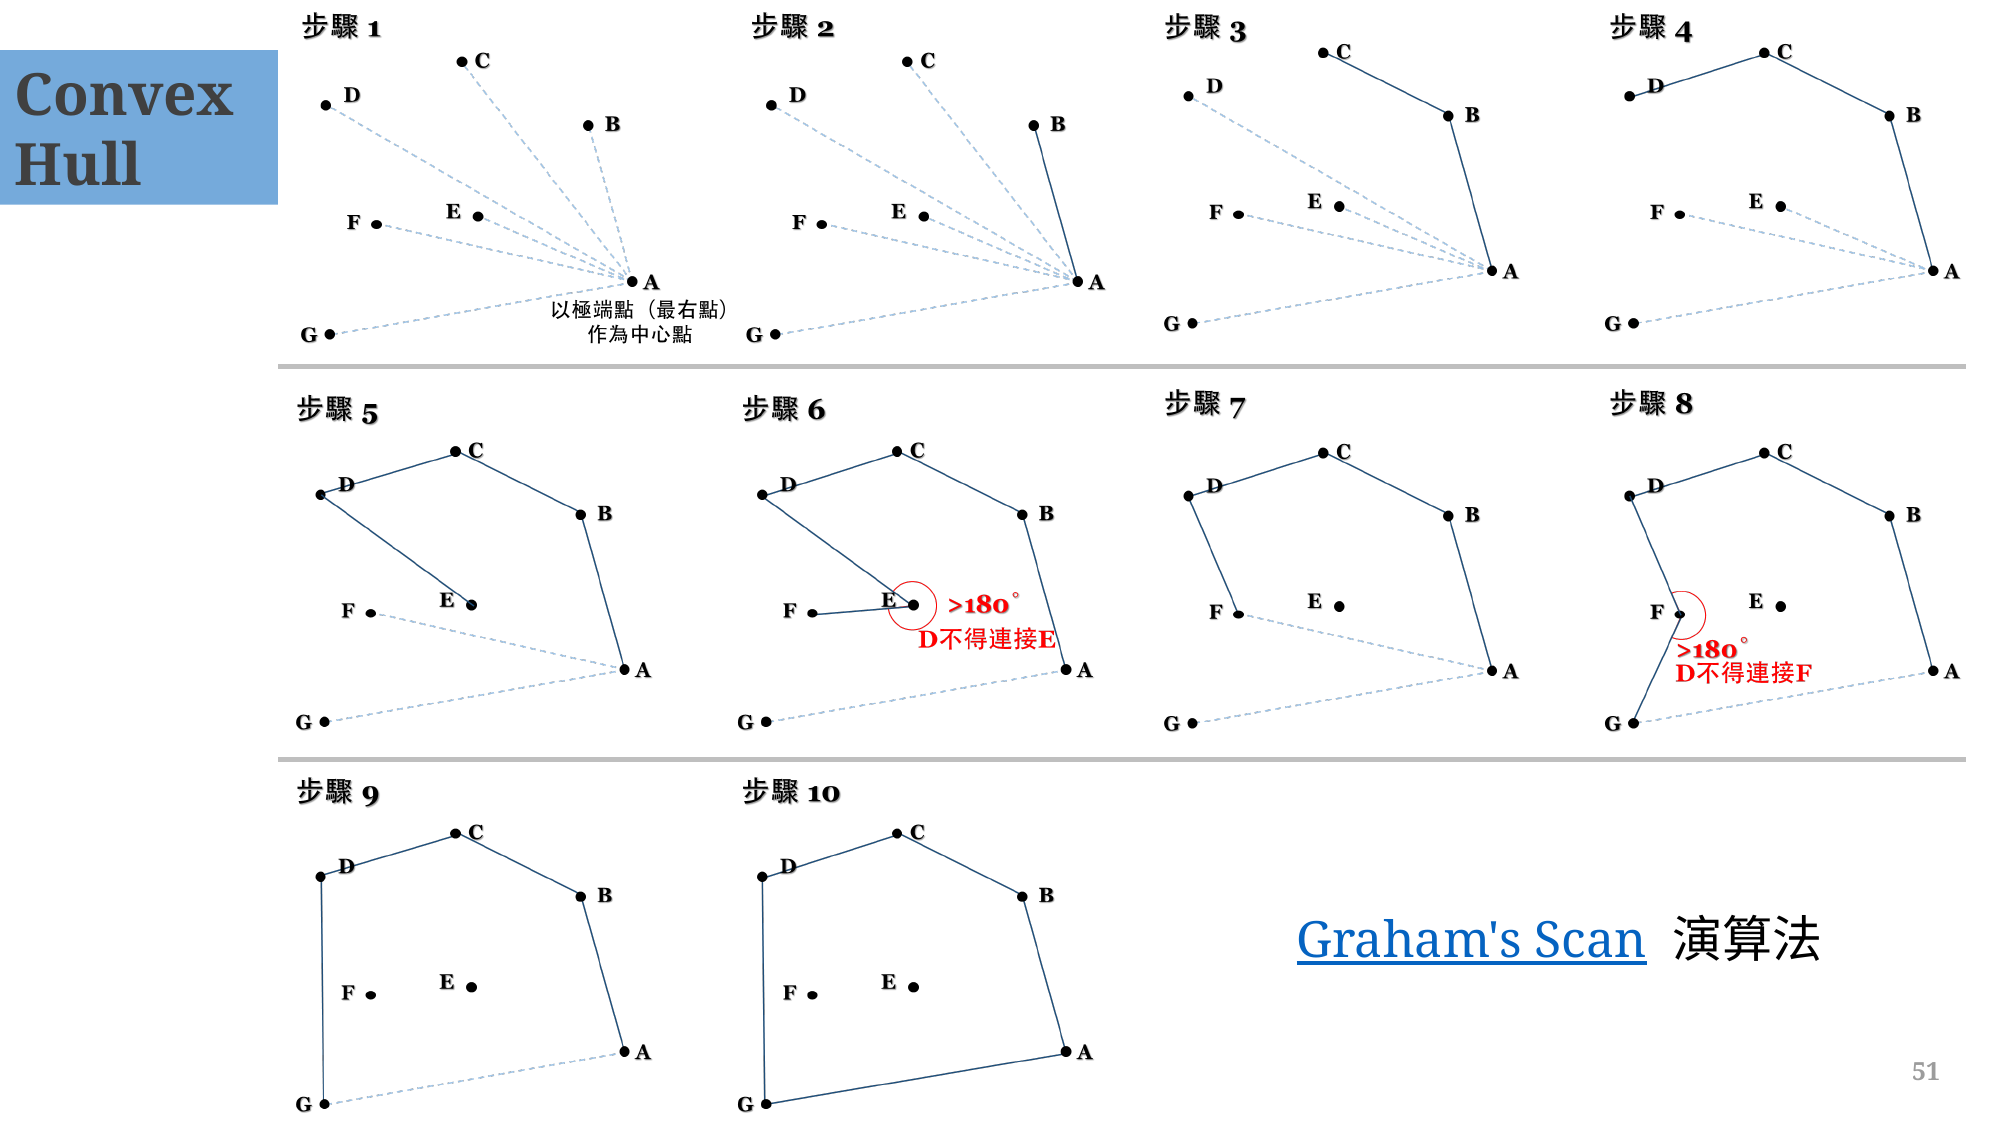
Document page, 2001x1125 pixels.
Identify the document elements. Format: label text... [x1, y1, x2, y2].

picture [1145, 0, 1974, 358]
slide_number 51 [1505, 1042, 1955, 1103]
text_box Convex Hull [0, 50, 278, 205]
text_box Graham's Scan 演算法 [1228, 900, 1890, 984]
picture [282, 0, 1119, 366]
picture [1145, 376, 1974, 776]
picture [277, 760, 1107, 1125]
picture [277, 367, 1119, 759]
